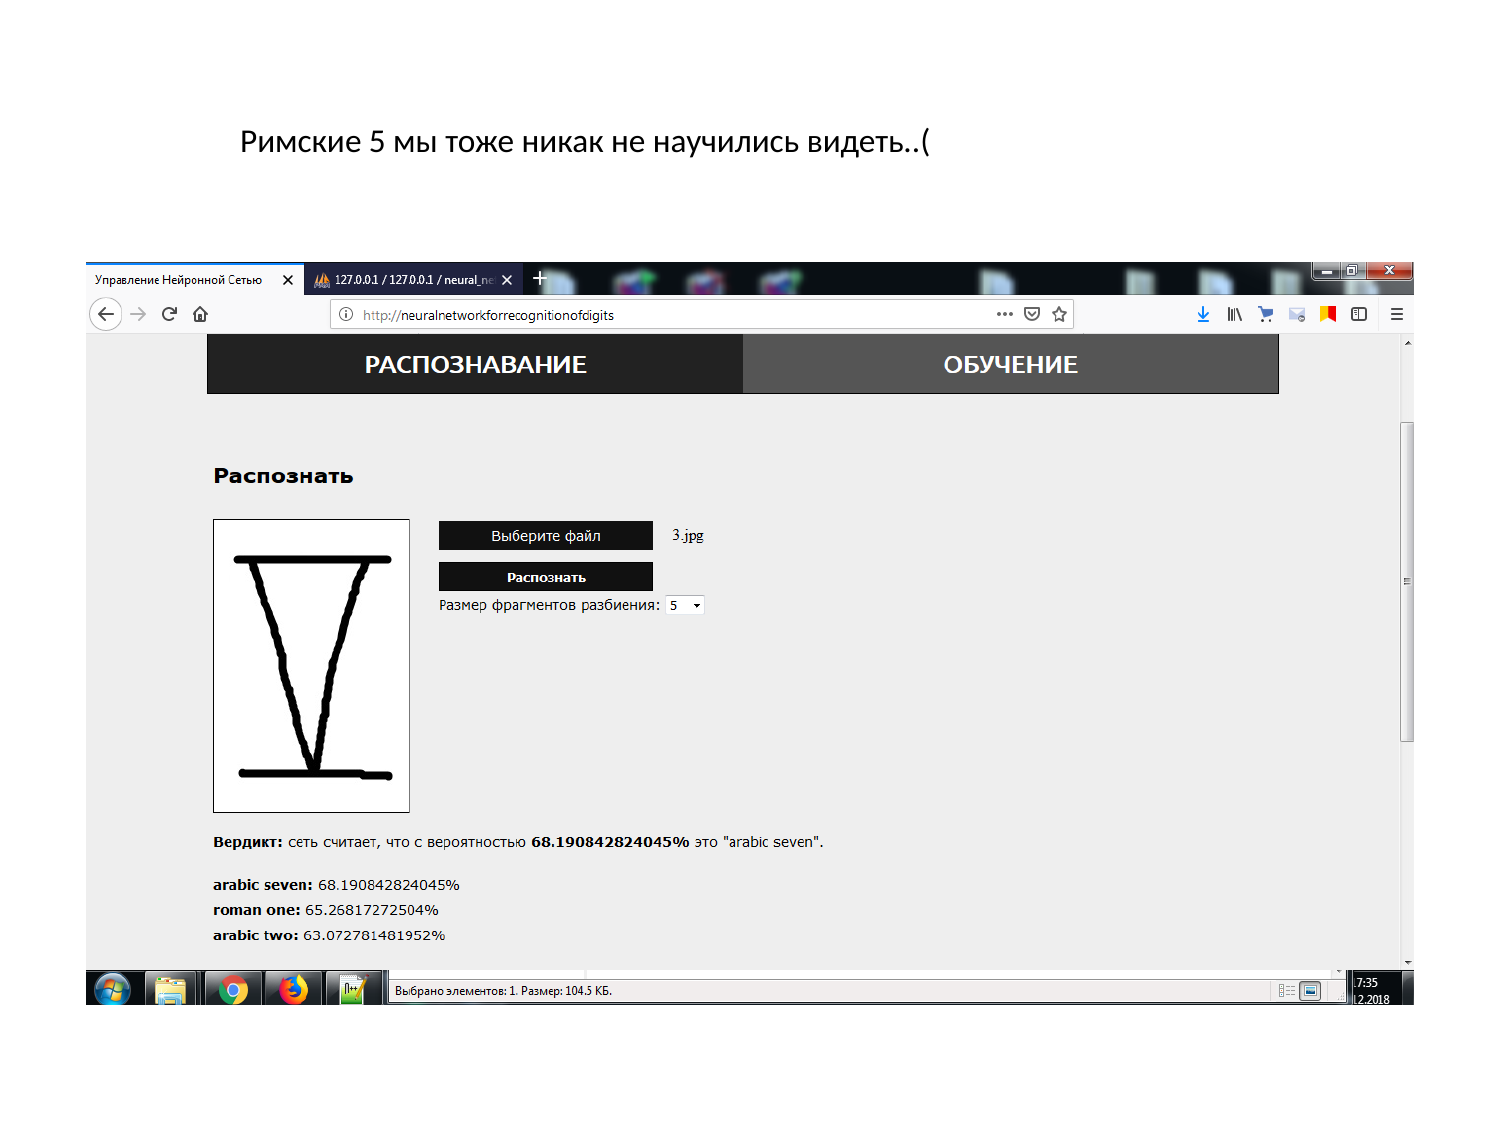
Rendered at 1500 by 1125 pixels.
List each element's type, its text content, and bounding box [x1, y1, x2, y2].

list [86, 262, 1414, 1006]
title Римские 5 мы тоже никак не научились видеть..( [75, 45, 1425, 233]
